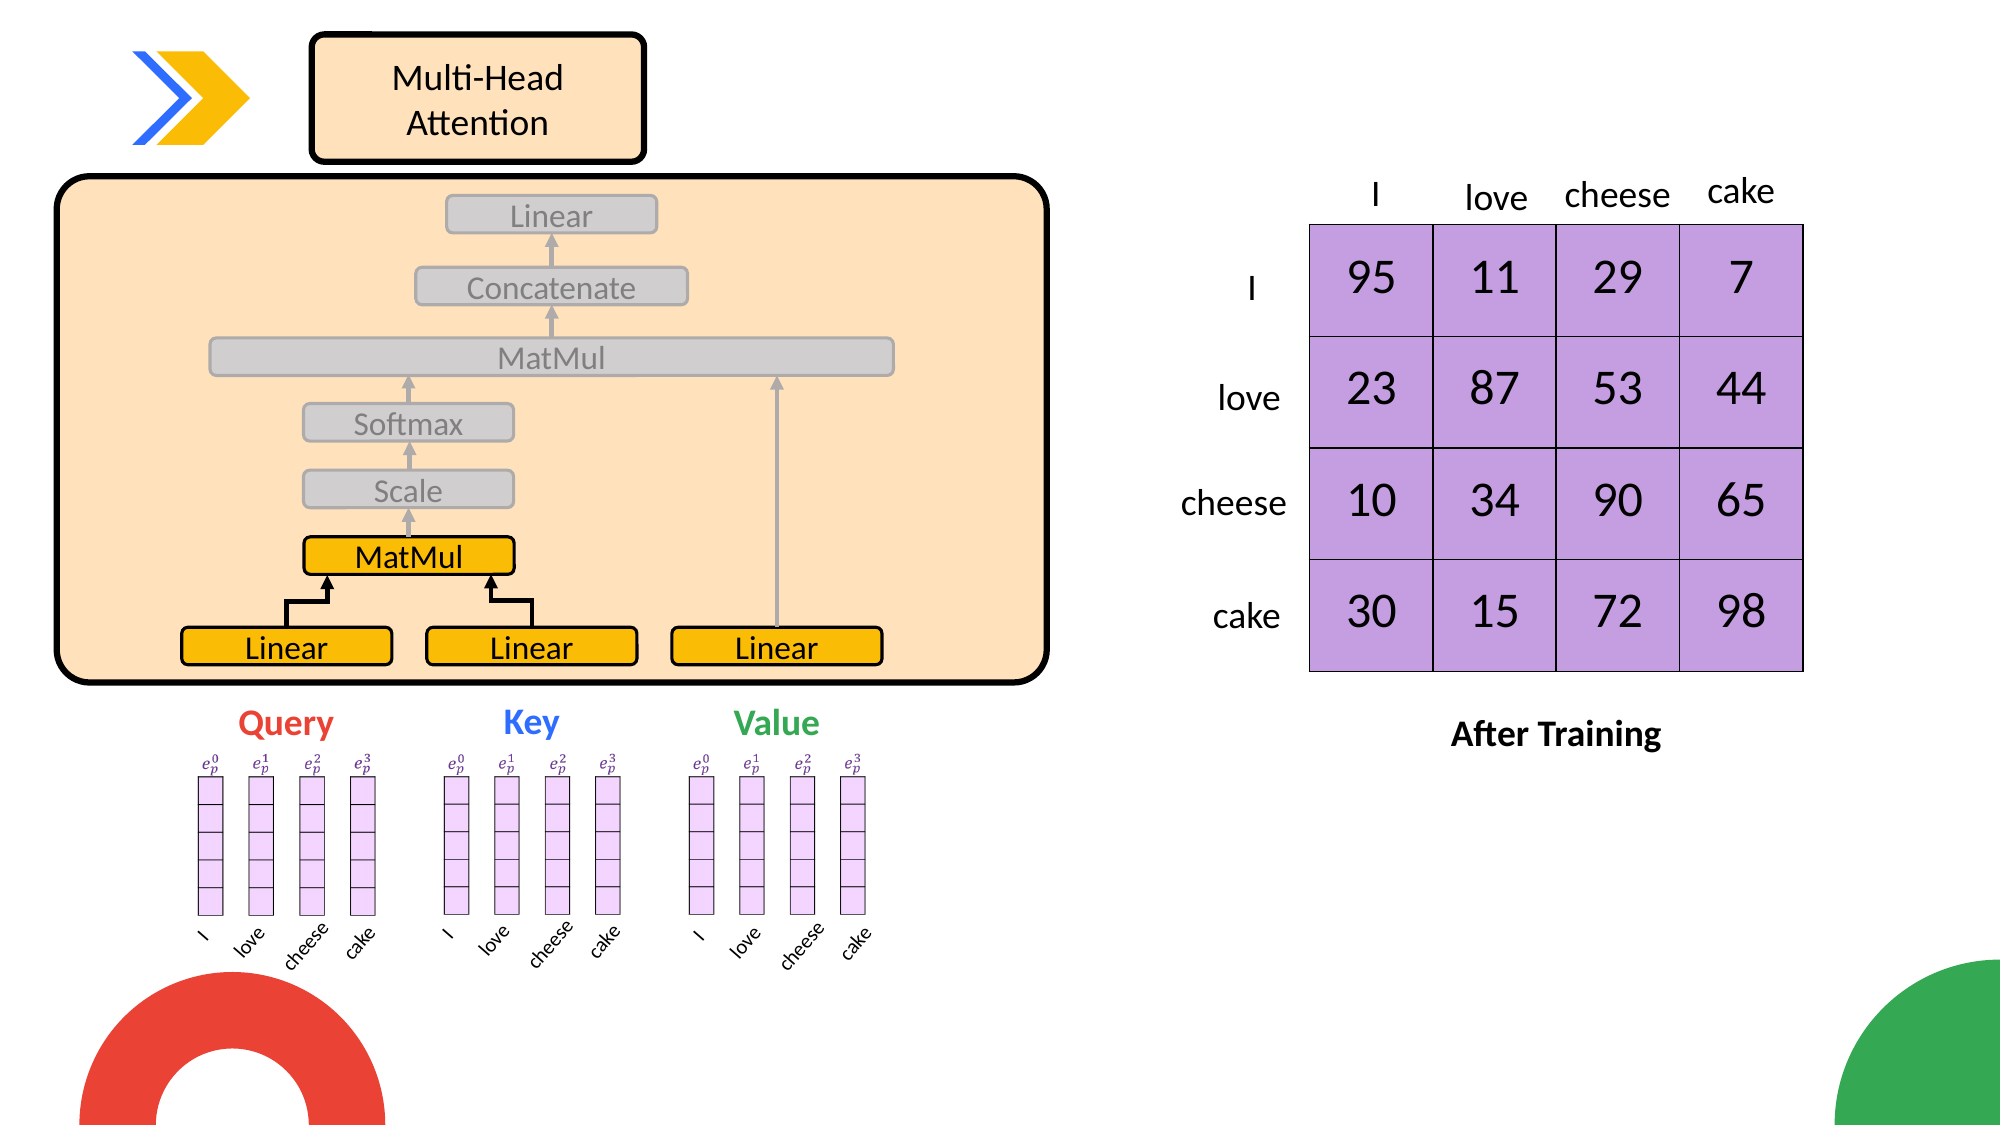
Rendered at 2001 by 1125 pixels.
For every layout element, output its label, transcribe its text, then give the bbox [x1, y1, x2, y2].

text_box [78, 991, 387, 1125]
table_cell 44 [1680, 337, 1802, 447]
table_cell 65 [1680, 449, 1802, 559]
text_box I [1232, 255, 1272, 316]
table_cell 90 [1557, 449, 1679, 559]
text_box After Training [1435, 701, 1677, 762]
table_cell 87 [1434, 337, 1555, 447]
table_header 11 [1434, 225, 1555, 336]
text_box cheese [1549, 162, 1686, 223]
table_header 7 [1680, 225, 1802, 336]
table_header 95 [1310, 225, 1432, 336]
text_box cake [1198, 583, 1296, 643]
text_box I [1356, 161, 1396, 222]
table_cell 72 [1557, 560, 1679, 671]
text_box cake [1692, 158, 1791, 219]
text_box cheese [1165, 470, 1303, 530]
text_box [132, 51, 250, 145]
text_box Multi-Head Attention [310, 33, 646, 163]
table_cell 15 [1434, 560, 1555, 671]
table_cell 53 [1557, 337, 1679, 447]
table_cell 23 [1310, 337, 1432, 447]
table_cell 98 [1680, 560, 1802, 671]
table_cell 10 [1310, 449, 1432, 559]
table_cell 34 [1434, 449, 1555, 559]
table_header 29 [1557, 225, 1679, 336]
text_box love [1202, 365, 1296, 426]
table_cell 30 [1310, 560, 1432, 671]
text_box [56, 176, 1047, 991]
text_box love [1450, 165, 1544, 225]
text_box [1833, 958, 2000, 1125]
